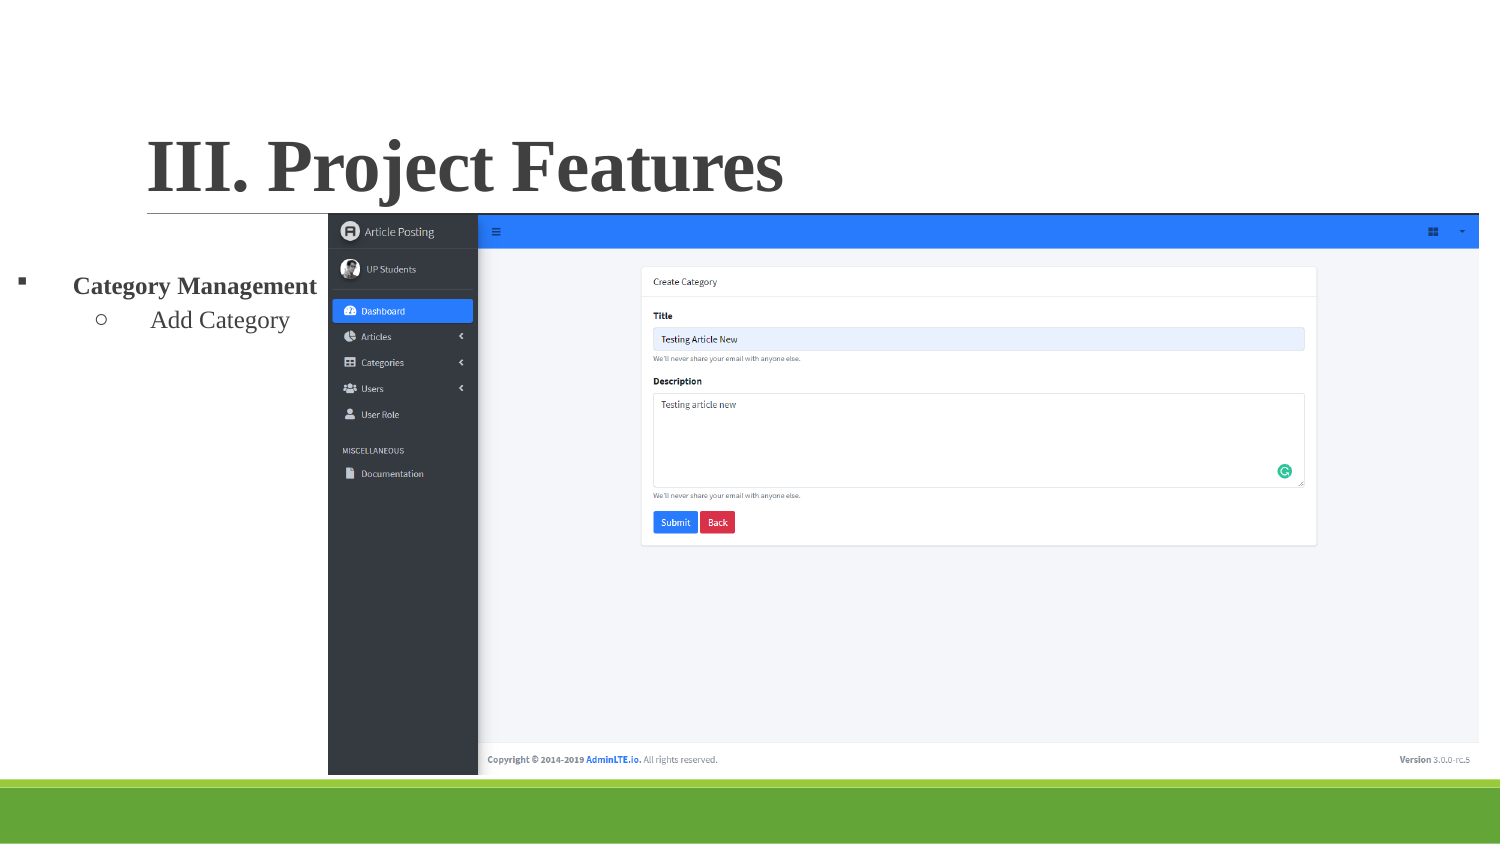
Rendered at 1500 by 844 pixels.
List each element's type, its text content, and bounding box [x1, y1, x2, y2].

title III. Project Features [135, 35, 1373, 214]
list Category Management Add Category [0, 259, 324, 723]
picture [327, 213, 1479, 776]
